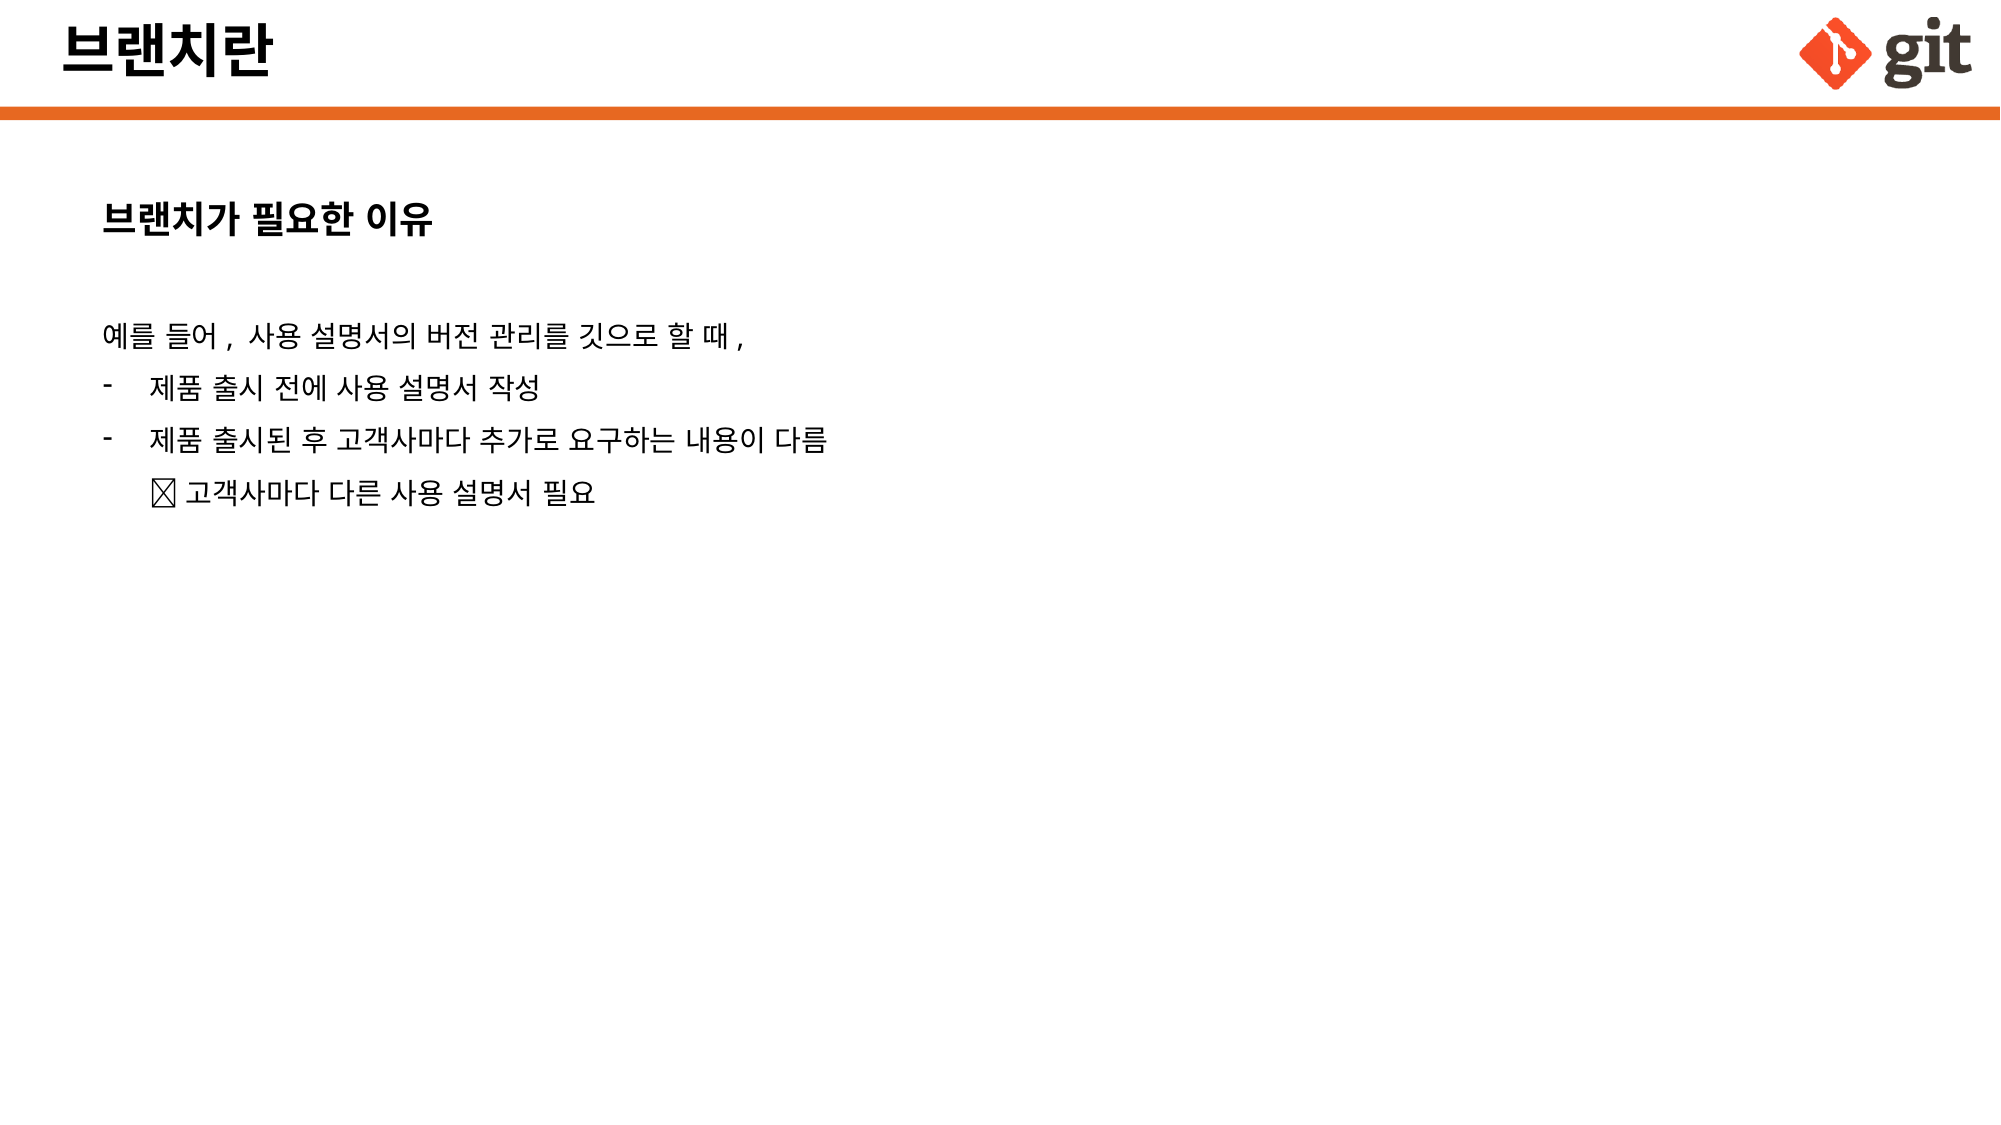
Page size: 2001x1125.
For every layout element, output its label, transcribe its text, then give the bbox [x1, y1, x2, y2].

text_box 브랜치가 필요한 이유 [88, 188, 825, 249]
picture [1799, 17, 1972, 90]
text_box 예를 들어, 사용 설명서의 버전 관리를 깃으로 할 때, 제품 출시 전에 사용 설명서 작성 제품 출시된 후 고객사마다 추가로 요구하는 내용이 다름  고객사마다 다른 사용 설명서 필요 [88, 293, 844, 570]
title 브랜치란 [46, 8, 1772, 99]
